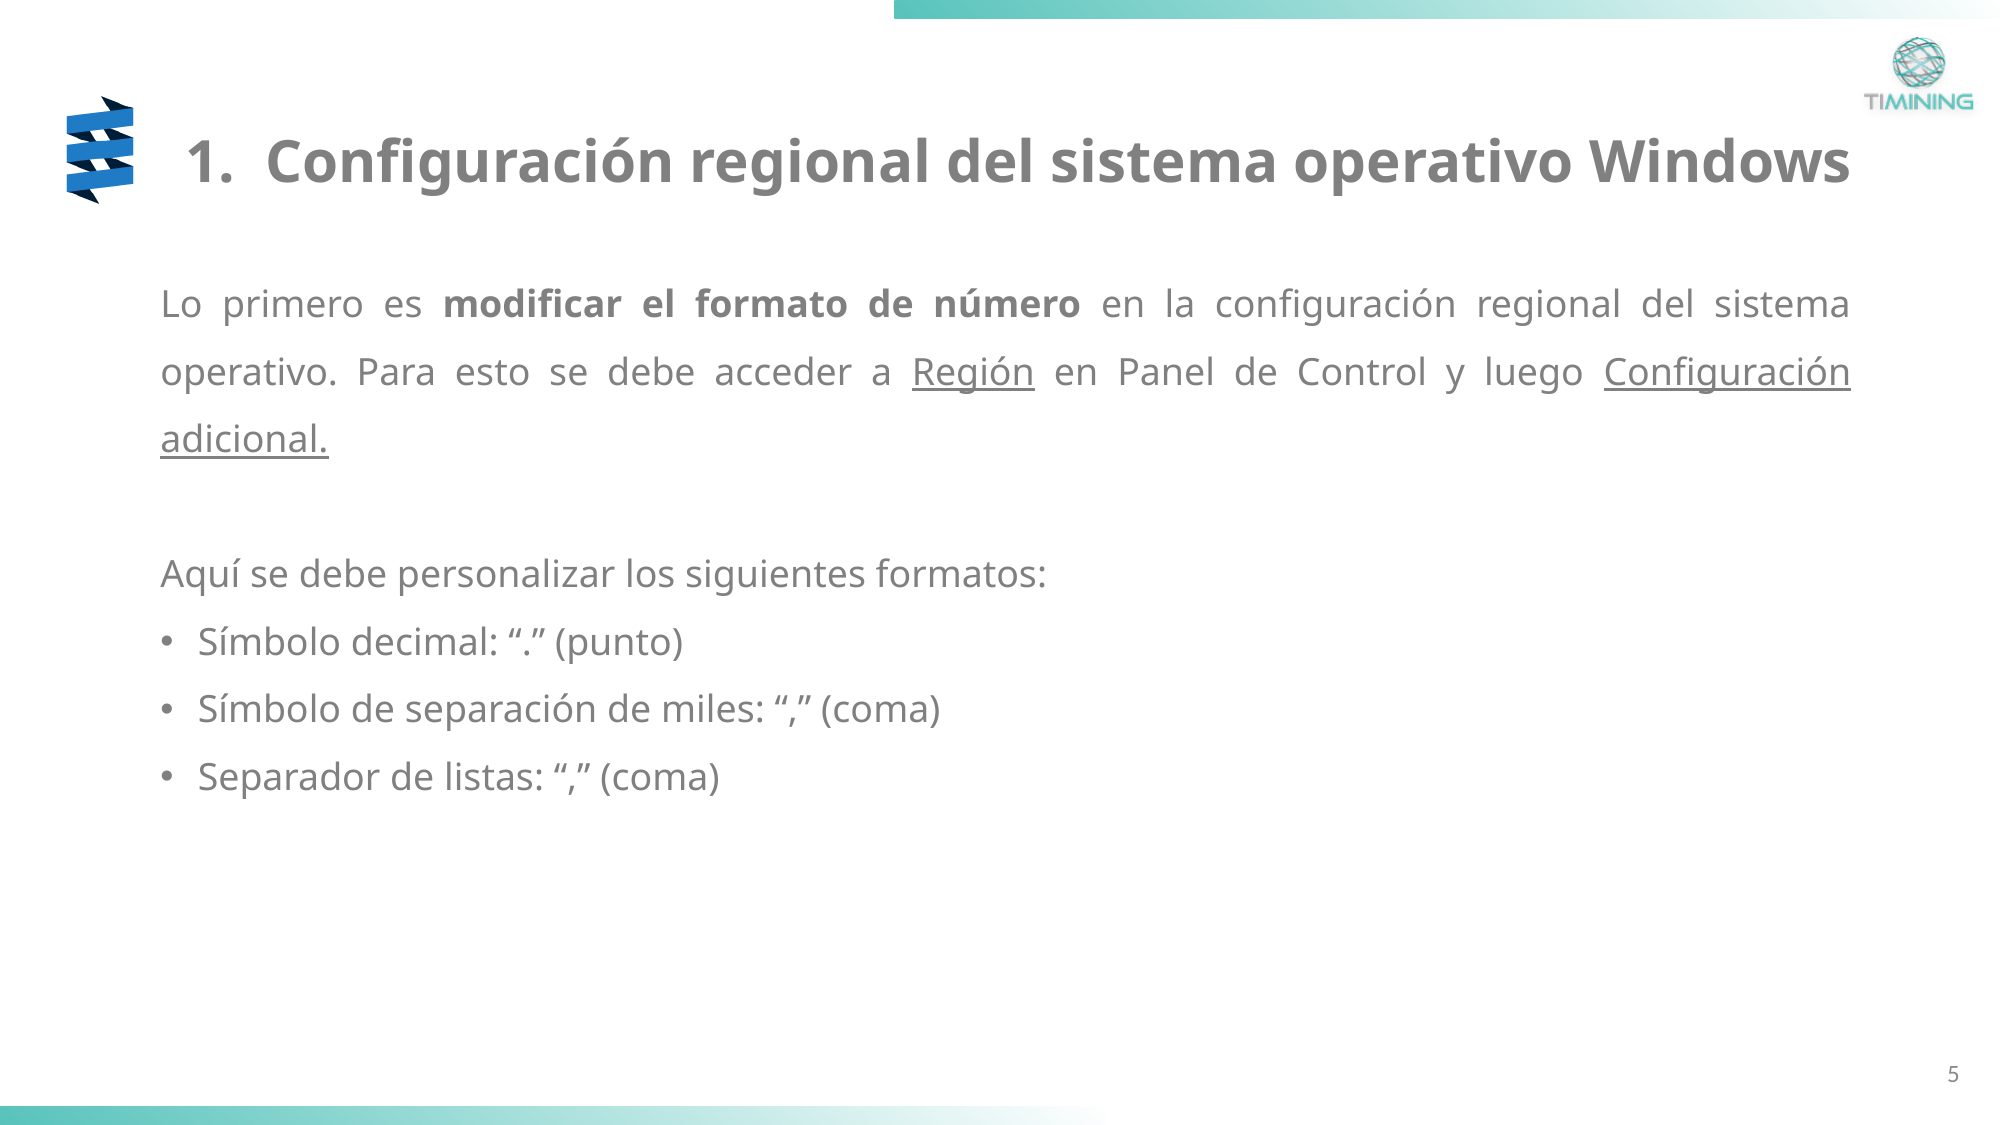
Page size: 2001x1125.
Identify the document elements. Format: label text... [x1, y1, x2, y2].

picture [1862, 37, 1975, 111]
list Lo primero es modificar el formato de número en la configuración regional del sistema operativo. Para esto se debe acceder a Región en Panel de Control y luego Configuración adicional. Aquí se debe personalizar los siguientes formatos: Símbolo decimal: “.” (punto) Símbolo de separación de miles: “,” (coma) Separador de listas: “,” (coma) [145, 250, 1867, 1064]
slide_number 5 [1524, 1042, 1975, 1103]
picture [36, 89, 161, 211]
title 1. Configuración regional del sistema operativo Windows [170, 109, 1964, 218]
